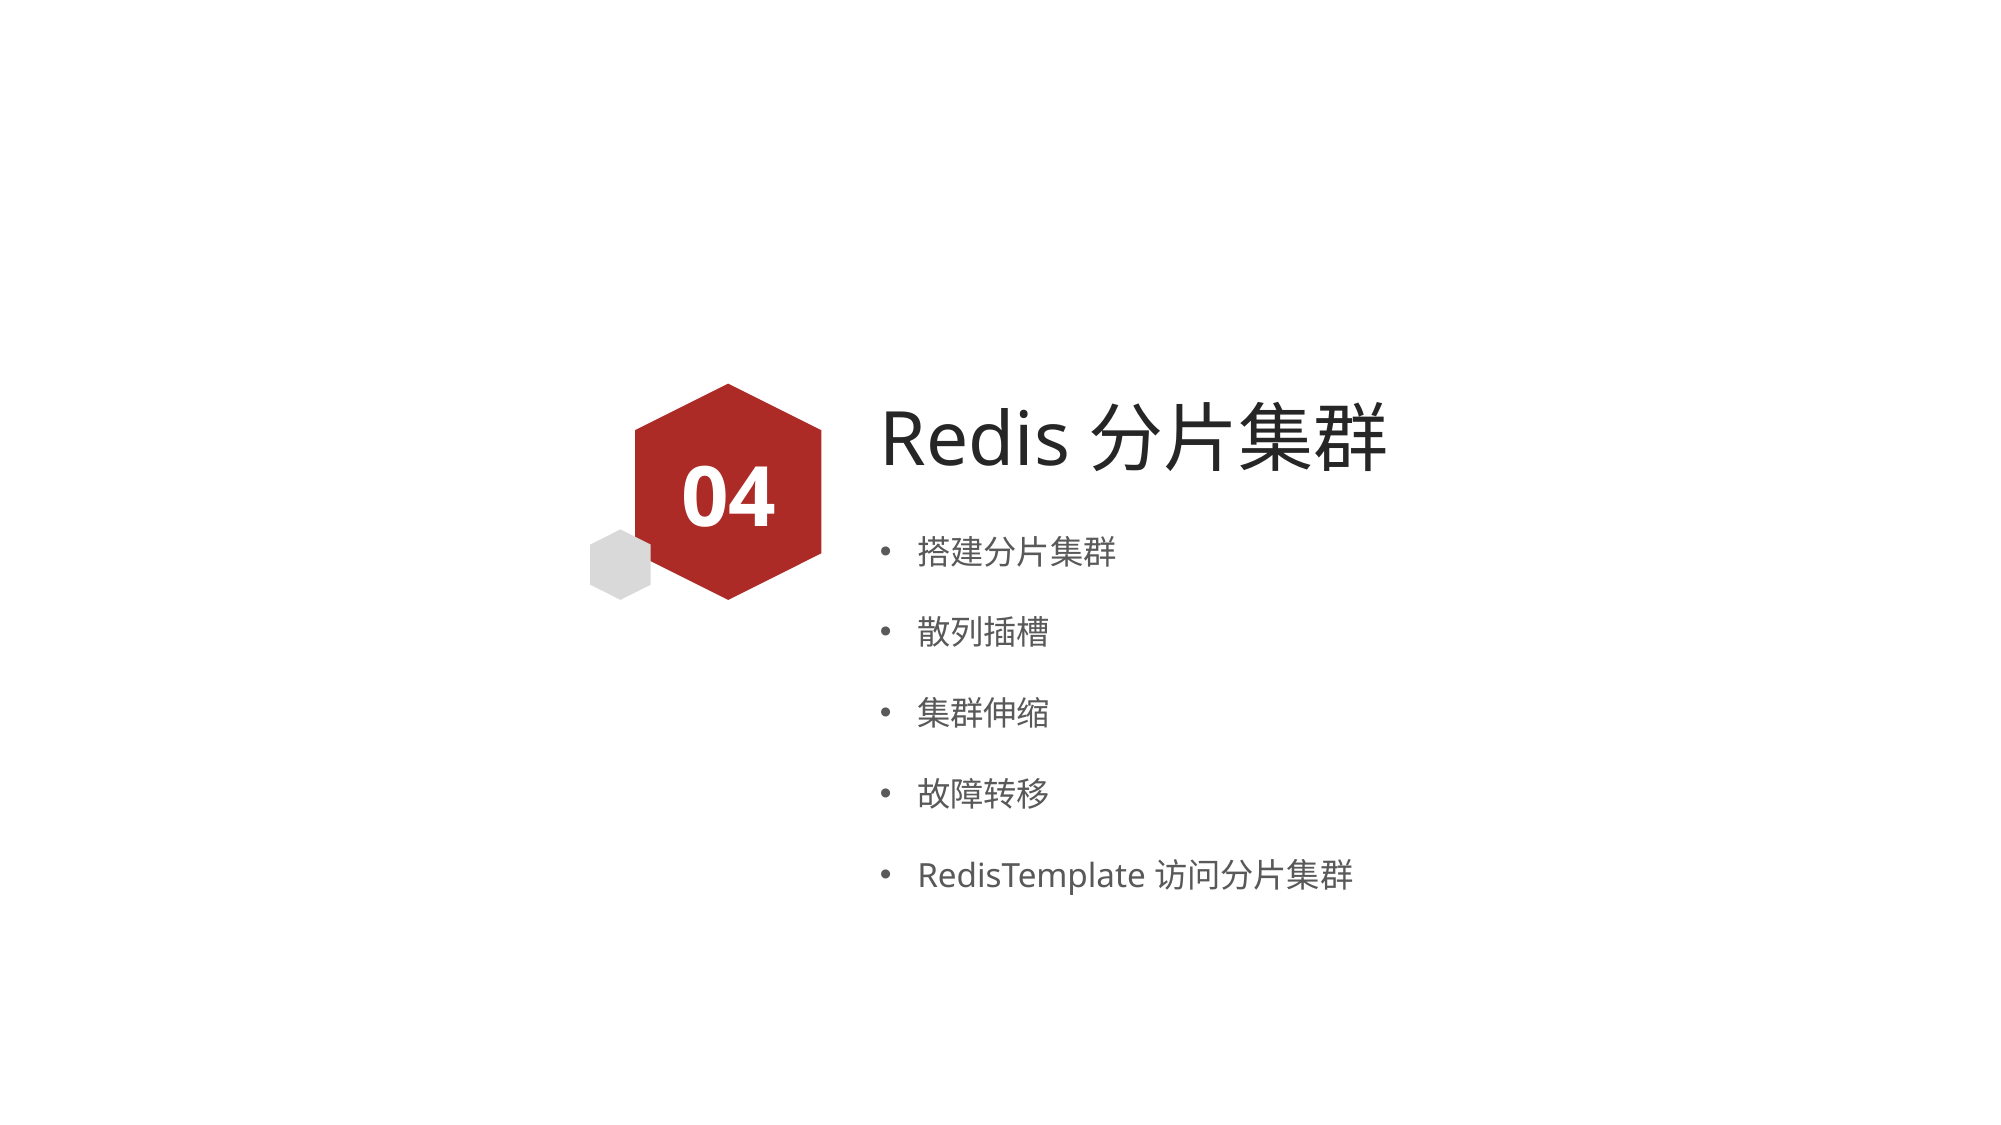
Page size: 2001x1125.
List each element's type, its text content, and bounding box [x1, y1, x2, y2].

title Redis分片集群 [864, 393, 1969, 484]
list 搭建分片集群 散列插槽 集群伸缩 故障转移 RedisTemplate访问分片集群 [864, 503, 1762, 837]
list 04 [636, 404, 822, 594]
